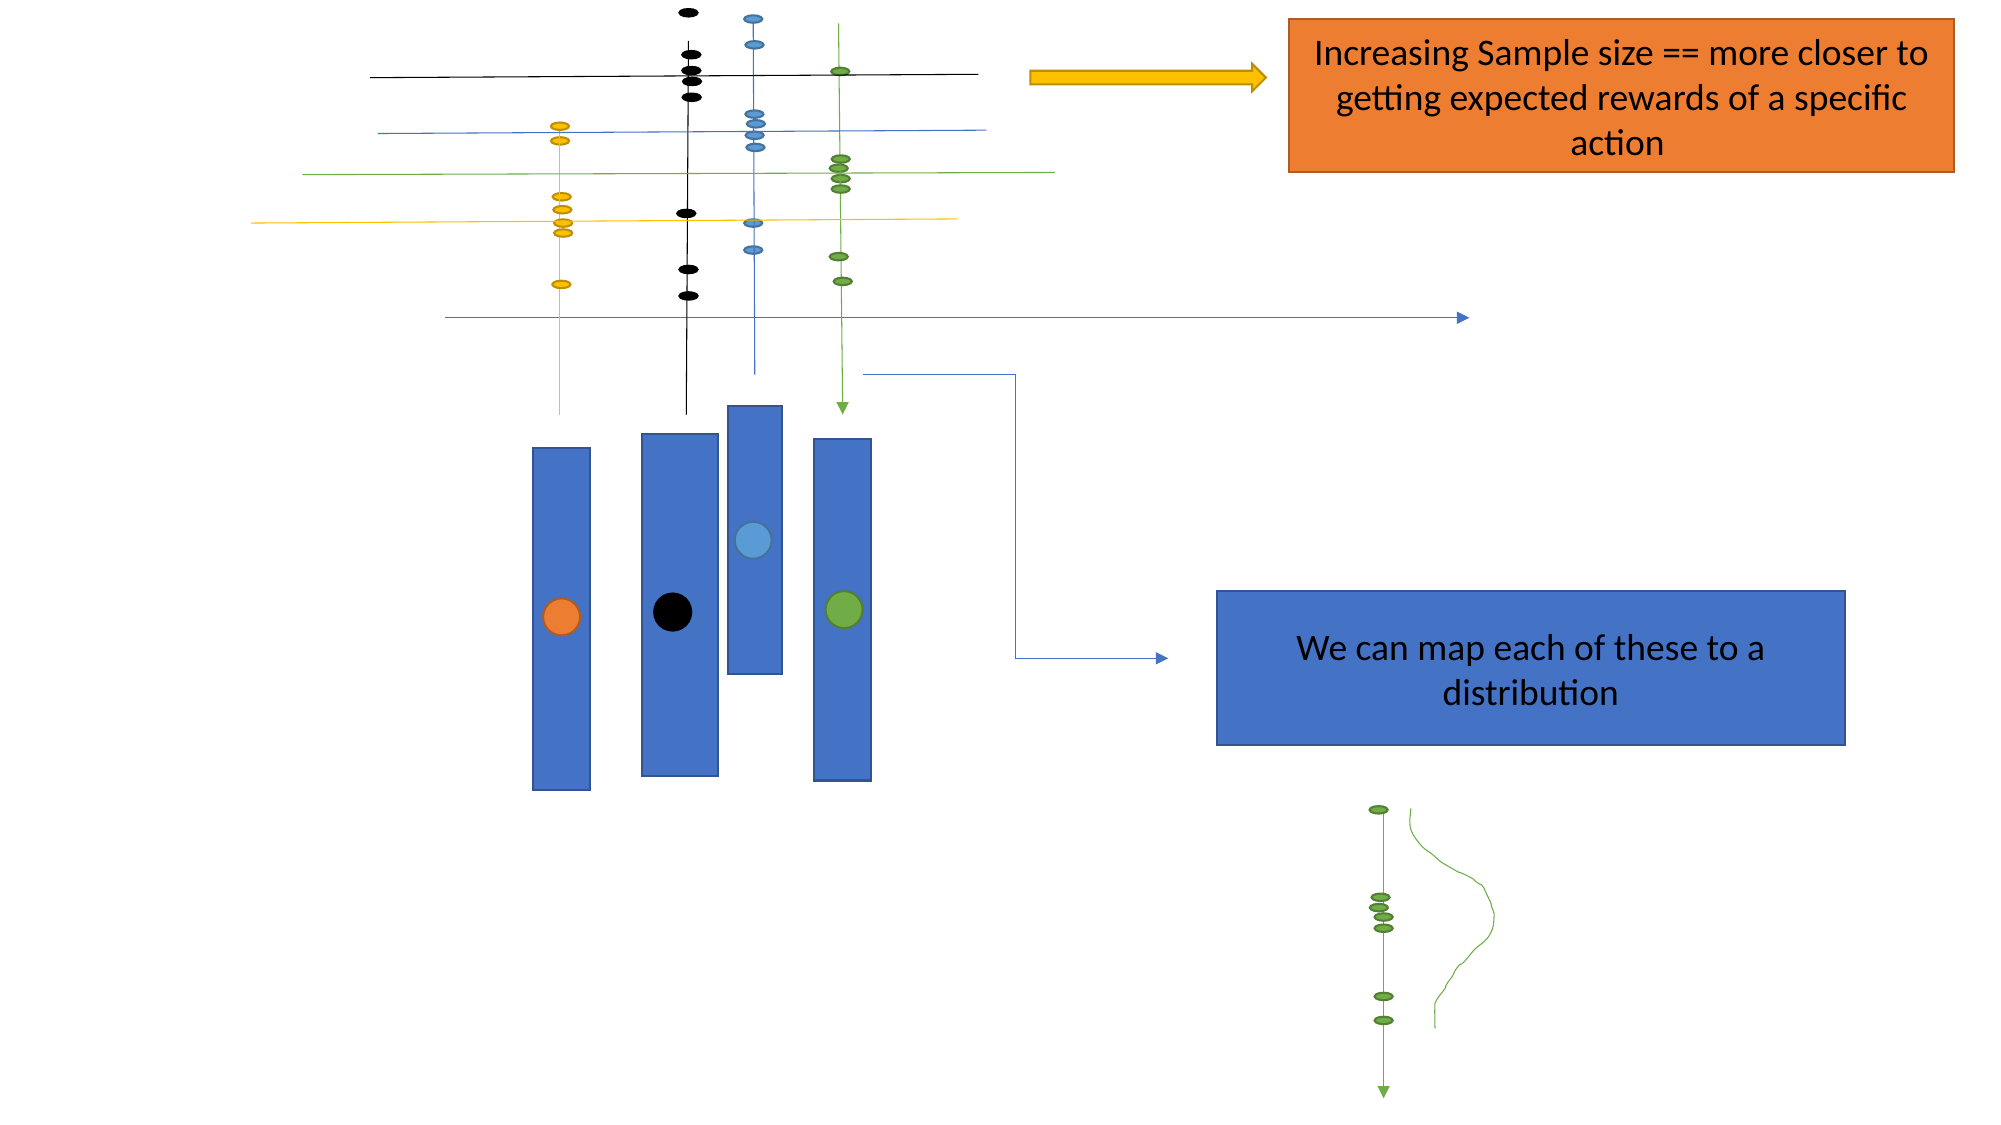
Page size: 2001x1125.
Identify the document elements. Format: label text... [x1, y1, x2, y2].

text_box [1384, 991, 1394, 1002]
text_box [689, 92, 702, 103]
text_box [1409, 808, 1495, 1029]
text_box [1384, 1015, 1394, 1026]
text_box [862, 374, 1169, 659]
text_box [733, 520, 773, 560]
text_box [1384, 912, 1394, 922]
text_box [1368, 902, 1383, 913]
text_box [829, 66, 838, 74]
text_box [843, 175, 852, 184]
text_box [755, 134, 765, 141]
text_box [1384, 903, 1390, 912]
text_box [689, 49, 702, 60]
text_box [1373, 1015, 1383, 1026]
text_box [250, 218, 958, 224]
text_box [689, 78, 703, 87]
text_box [678, 7, 699, 18]
text_box [843, 66, 851, 74]
text_box [832, 277, 838, 286]
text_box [838, 23, 843, 74]
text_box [369, 74, 979, 78]
text_box Increasing Sample size == more closer to getting expected rewards of a specific action [1288, 18, 1955, 173]
text_box [552, 228, 559, 238]
text_box [560, 204, 573, 215]
text_box [1029, 61, 1268, 94]
text_box [745, 119, 753, 129]
text_box [1373, 991, 1383, 1002]
text_box [681, 93, 686, 102]
text_box [843, 184, 852, 194]
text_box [838, 175, 843, 218]
text_box [549, 121, 571, 130]
text_box [742, 245, 753, 255]
text_box [560, 279, 572, 290]
text_box [681, 66, 686, 74]
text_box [378, 130, 987, 134]
text_box [653, 592, 693, 632]
text_box [830, 184, 838, 194]
text_box [1384, 923, 1394, 934]
text_box [560, 136, 571, 146]
text_box [755, 142, 766, 153]
text_box [813, 438, 872, 782]
text_box [676, 208, 686, 218]
text_box [681, 50, 686, 59]
text_box [1368, 805, 1389, 815]
text_box [828, 163, 838, 172]
text_box [1384, 892, 1391, 902]
text_box [689, 291, 699, 301]
text_box [542, 597, 582, 637]
text_box [727, 405, 783, 675]
text_box [742, 14, 764, 24]
text_box We can map each of these to a distribution [1216, 590, 1846, 746]
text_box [838, 224, 843, 415]
text_box [560, 228, 574, 238]
text_box [843, 252, 850, 261]
text_box [560, 224, 573, 228]
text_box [838, 134, 843, 172]
text_box [532, 447, 591, 791]
text_box [678, 264, 686, 274]
text_box [755, 40, 765, 50]
text_box [1370, 892, 1383, 903]
text_box [745, 142, 753, 152]
text_box [641, 433, 719, 777]
text_box [755, 109, 765, 119]
text_box [843, 164, 850, 172]
text_box [689, 264, 699, 275]
text_box [744, 40, 753, 50]
text_box [689, 208, 697, 218]
text_box [744, 134, 753, 140]
text_box [743, 224, 753, 228]
text_box [830, 175, 838, 184]
text_box [830, 154, 838, 164]
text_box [838, 78, 843, 130]
text_box [560, 192, 573, 202]
text_box [549, 136, 559, 146]
text_box [1373, 913, 1383, 922]
text_box [551, 279, 559, 289]
text_box [1373, 923, 1383, 933]
text_box [755, 245, 764, 255]
text_box [843, 276, 854, 287]
text_box [744, 109, 753, 119]
text_box [552, 205, 559, 215]
text_box [755, 119, 767, 129]
text_box [843, 154, 852, 164]
text_box [678, 291, 686, 301]
text_box [689, 65, 702, 74]
text_box [828, 251, 838, 262]
text_box [824, 590, 862, 630]
text_box [681, 78, 686, 86]
text_box [551, 192, 559, 202]
